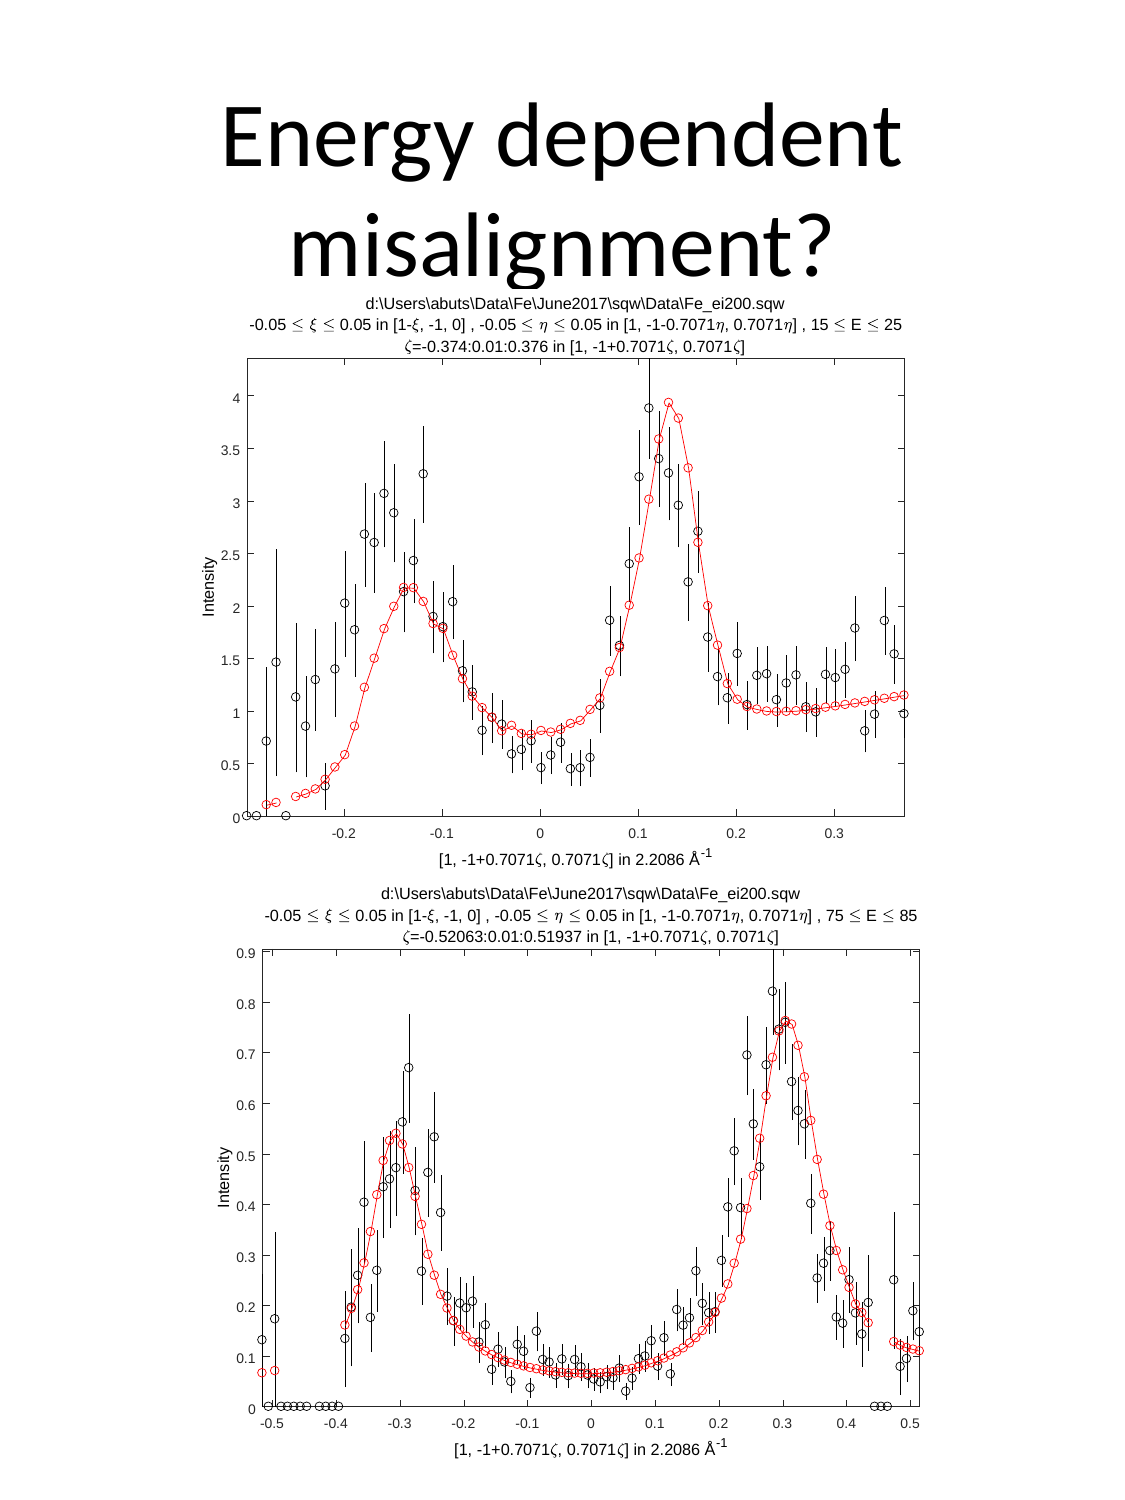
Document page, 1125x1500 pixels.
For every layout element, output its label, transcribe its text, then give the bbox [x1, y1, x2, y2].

title Energy dependent misalignment? [56, 60, 1069, 310]
picture [136, 288, 1000, 1471]
